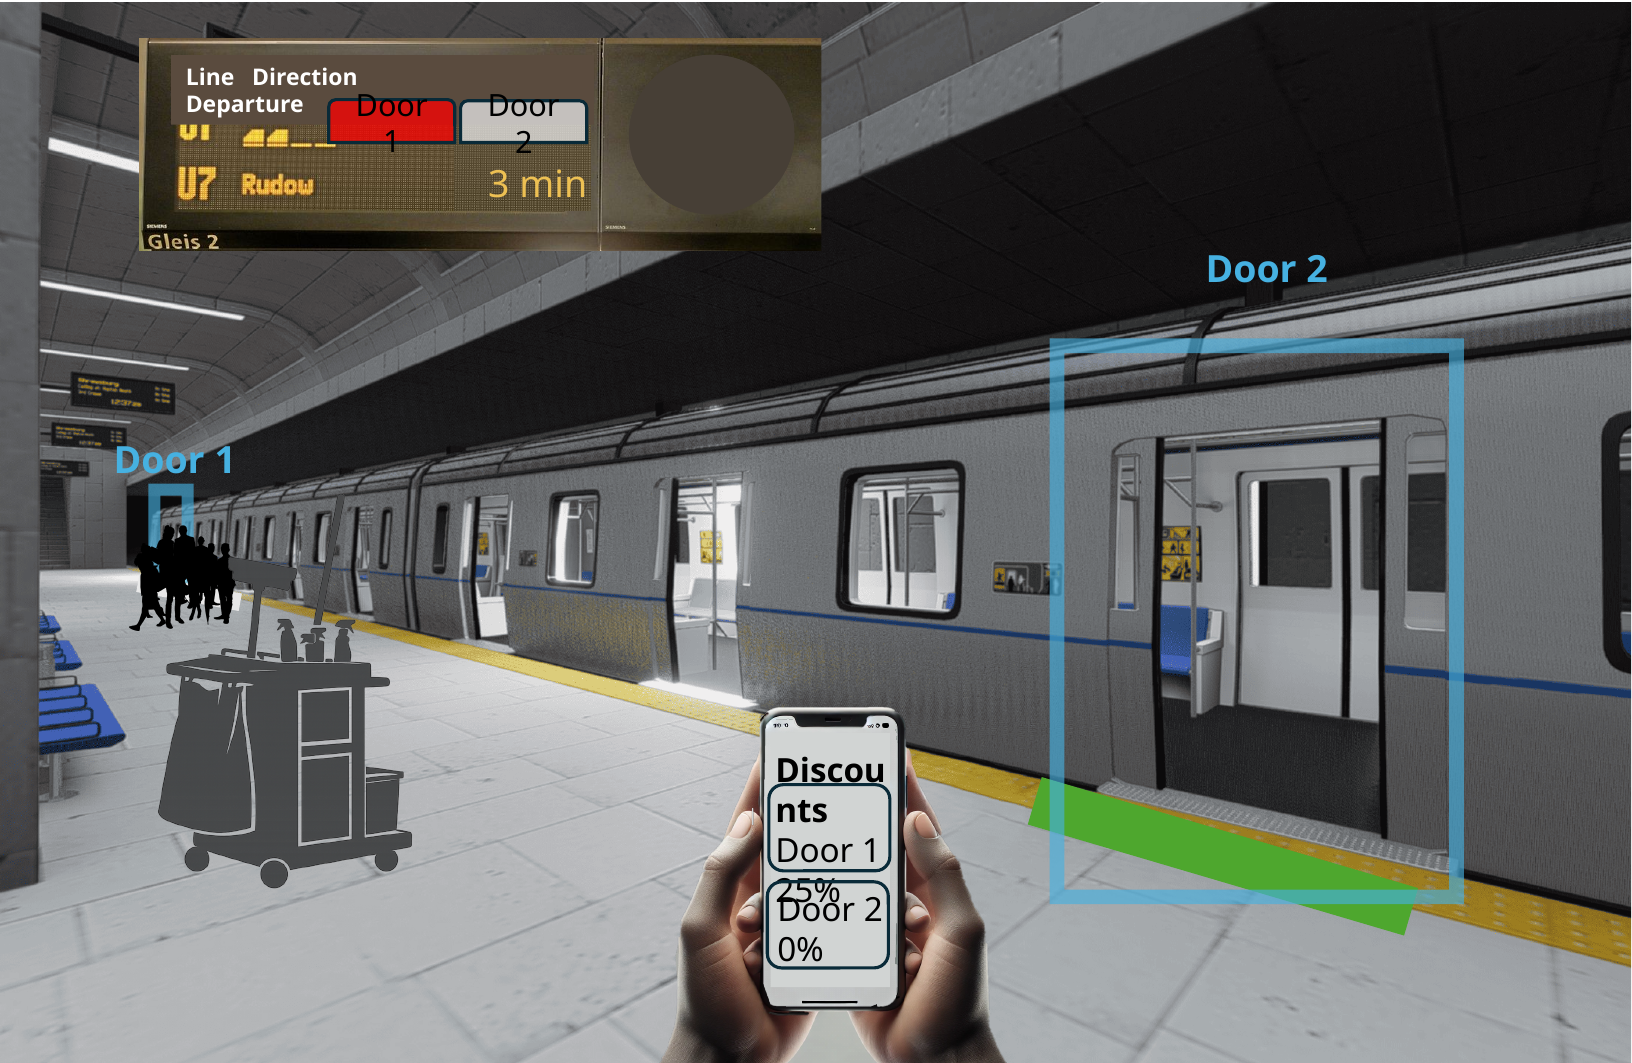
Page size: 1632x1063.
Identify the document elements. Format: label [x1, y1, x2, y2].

text_box [632, 653, 1027, 1063]
text_box [1034, 800, 1412, 913]
picture [0, 1, 1632, 1063]
